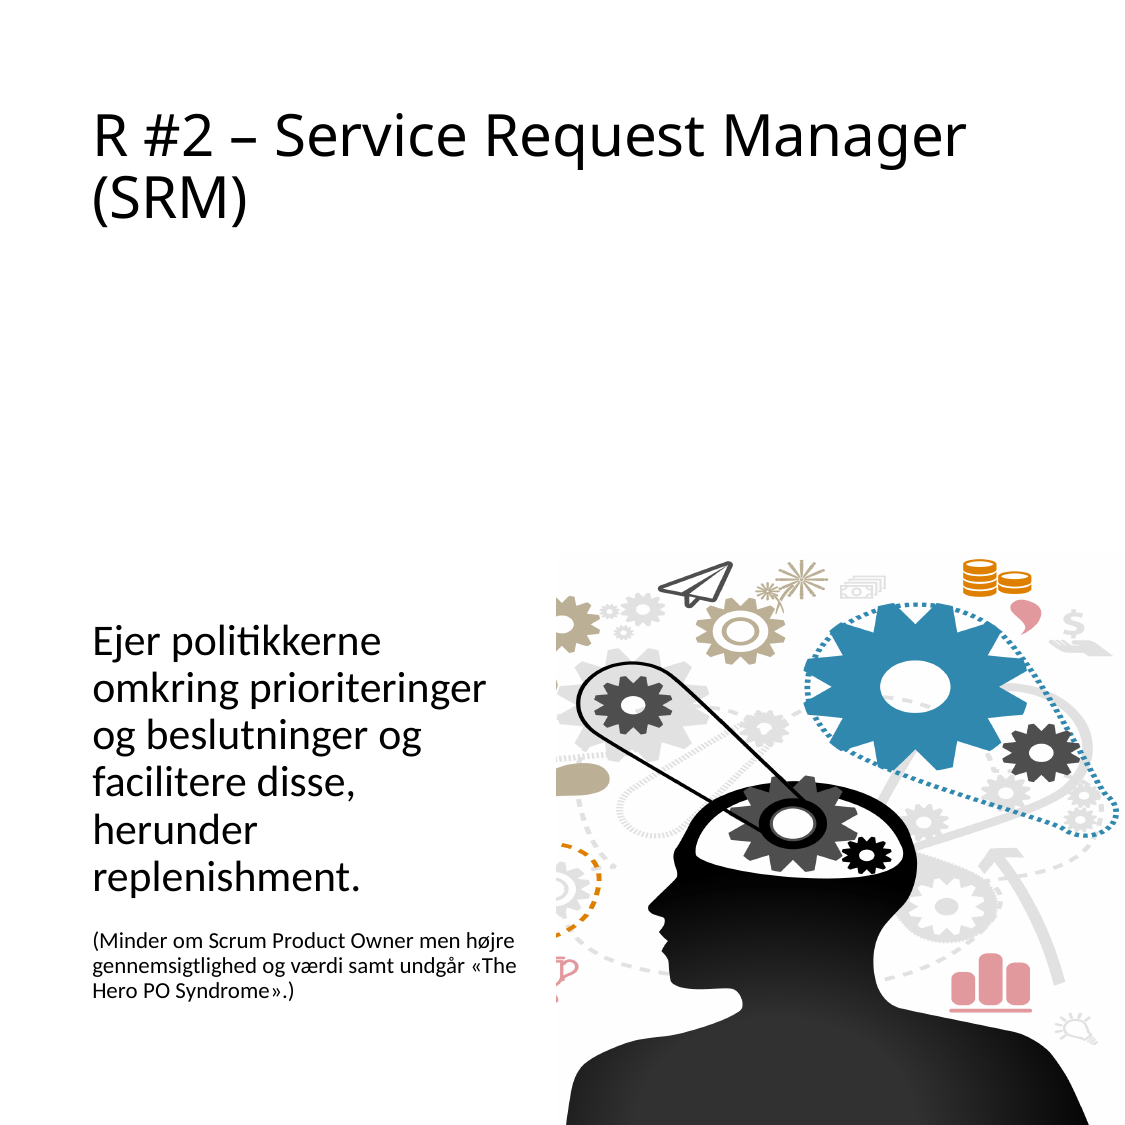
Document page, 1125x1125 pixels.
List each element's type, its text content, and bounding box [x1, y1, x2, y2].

title R #2 – Service Request Manager (SRM) [77, 59, 1048, 278]
list Ejer politikkerne omkring prioriteringer og beslutninger og facilitere disse, herunder replenishment. (Minder om Scrum Product Owner men højre gennemsigtlighed og værdi samt undgår «The Hero PO Syndrome».) [77, 609, 543, 1012]
picture [556, 554, 1125, 1125]
